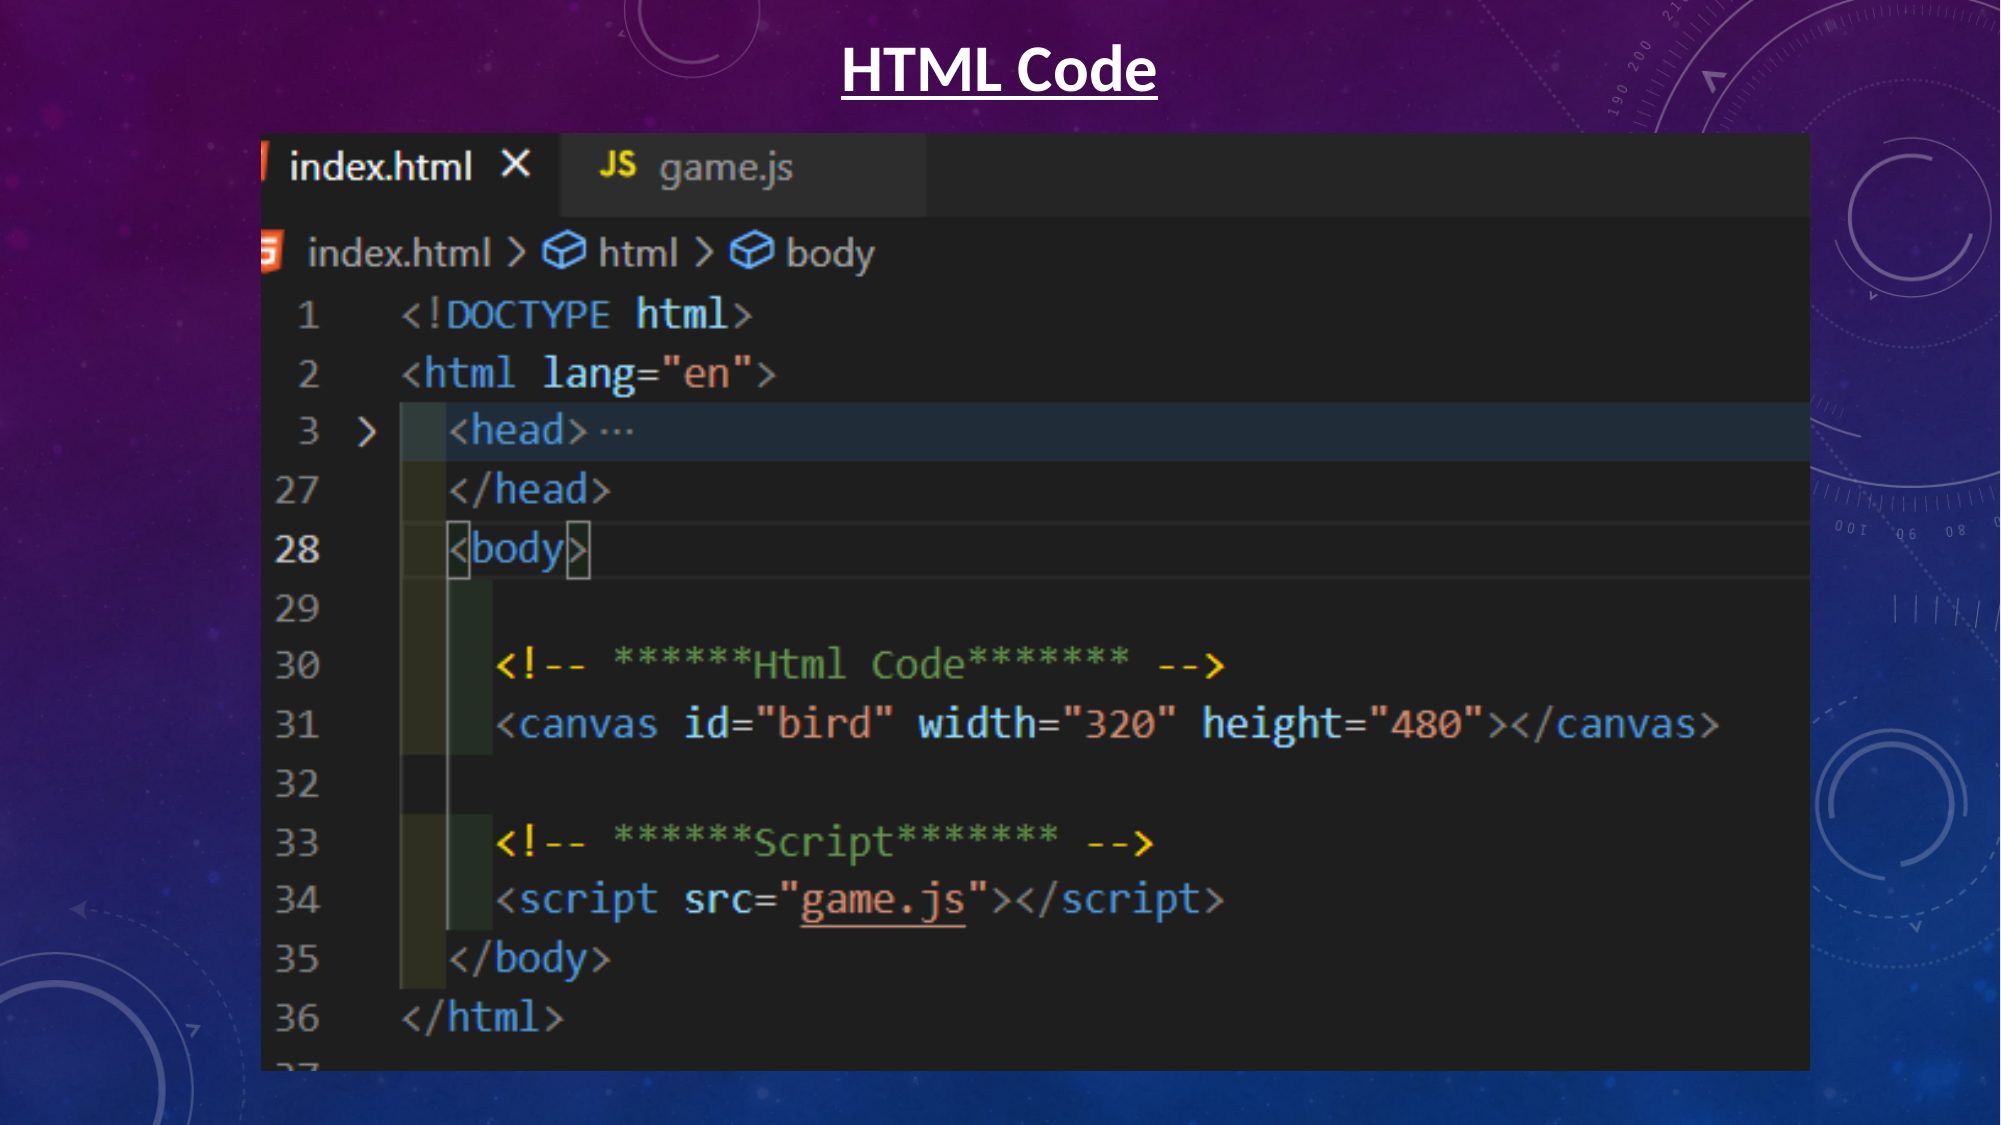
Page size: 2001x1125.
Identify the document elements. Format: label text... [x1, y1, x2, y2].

picture [0, 0, 2001, 1125]
text_box HTML Code [177, 17, 1823, 112]
